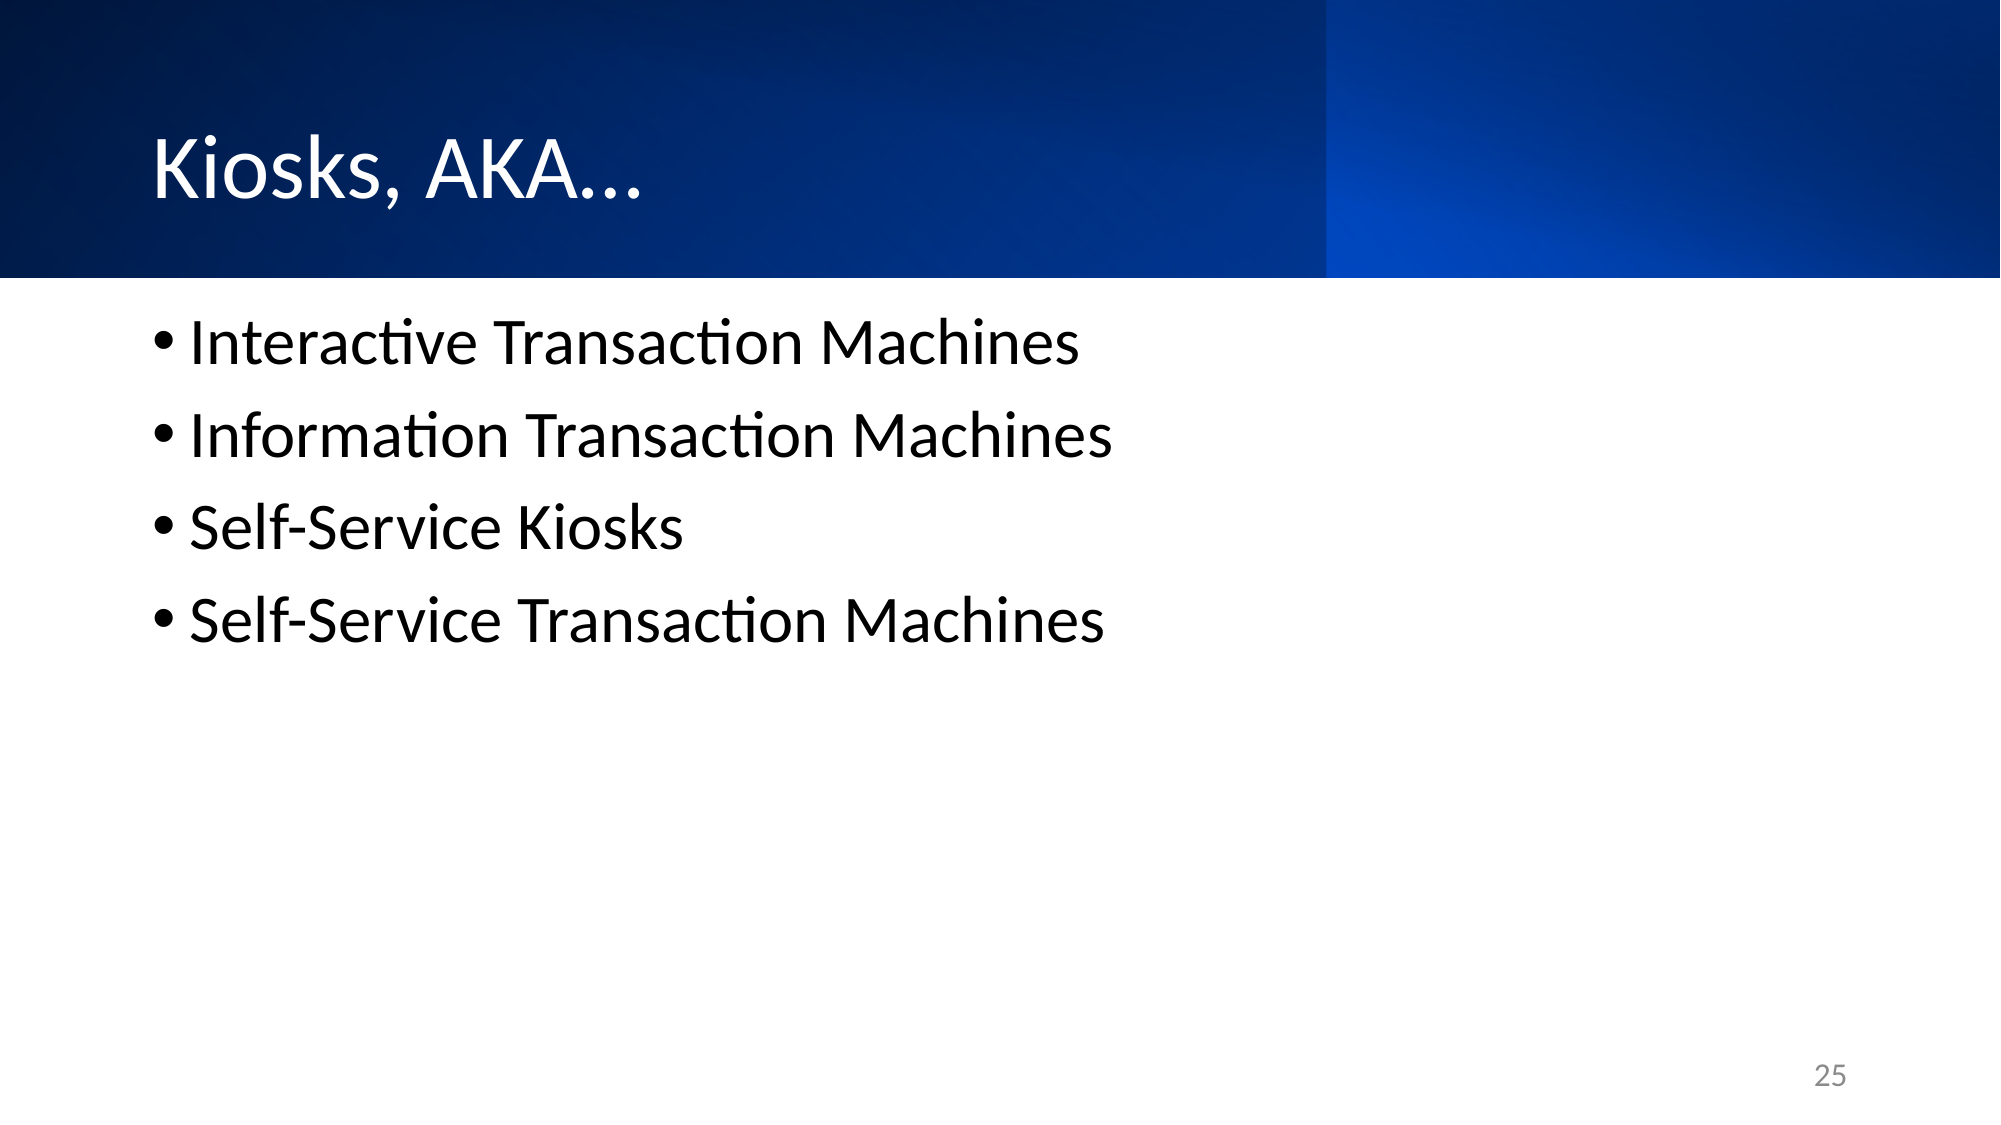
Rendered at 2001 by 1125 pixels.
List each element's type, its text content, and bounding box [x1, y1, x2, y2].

list Interactive Transaction Machines Information Transaction Machines Self-Service Kiosks Self-Service Transaction Machines [137, 299, 1863, 1014]
picture [0, 0, 2000, 278]
title Kiosks, AKA… [137, 59, 1863, 278]
slide_number 25 [1412, 1042, 1863, 1103]
